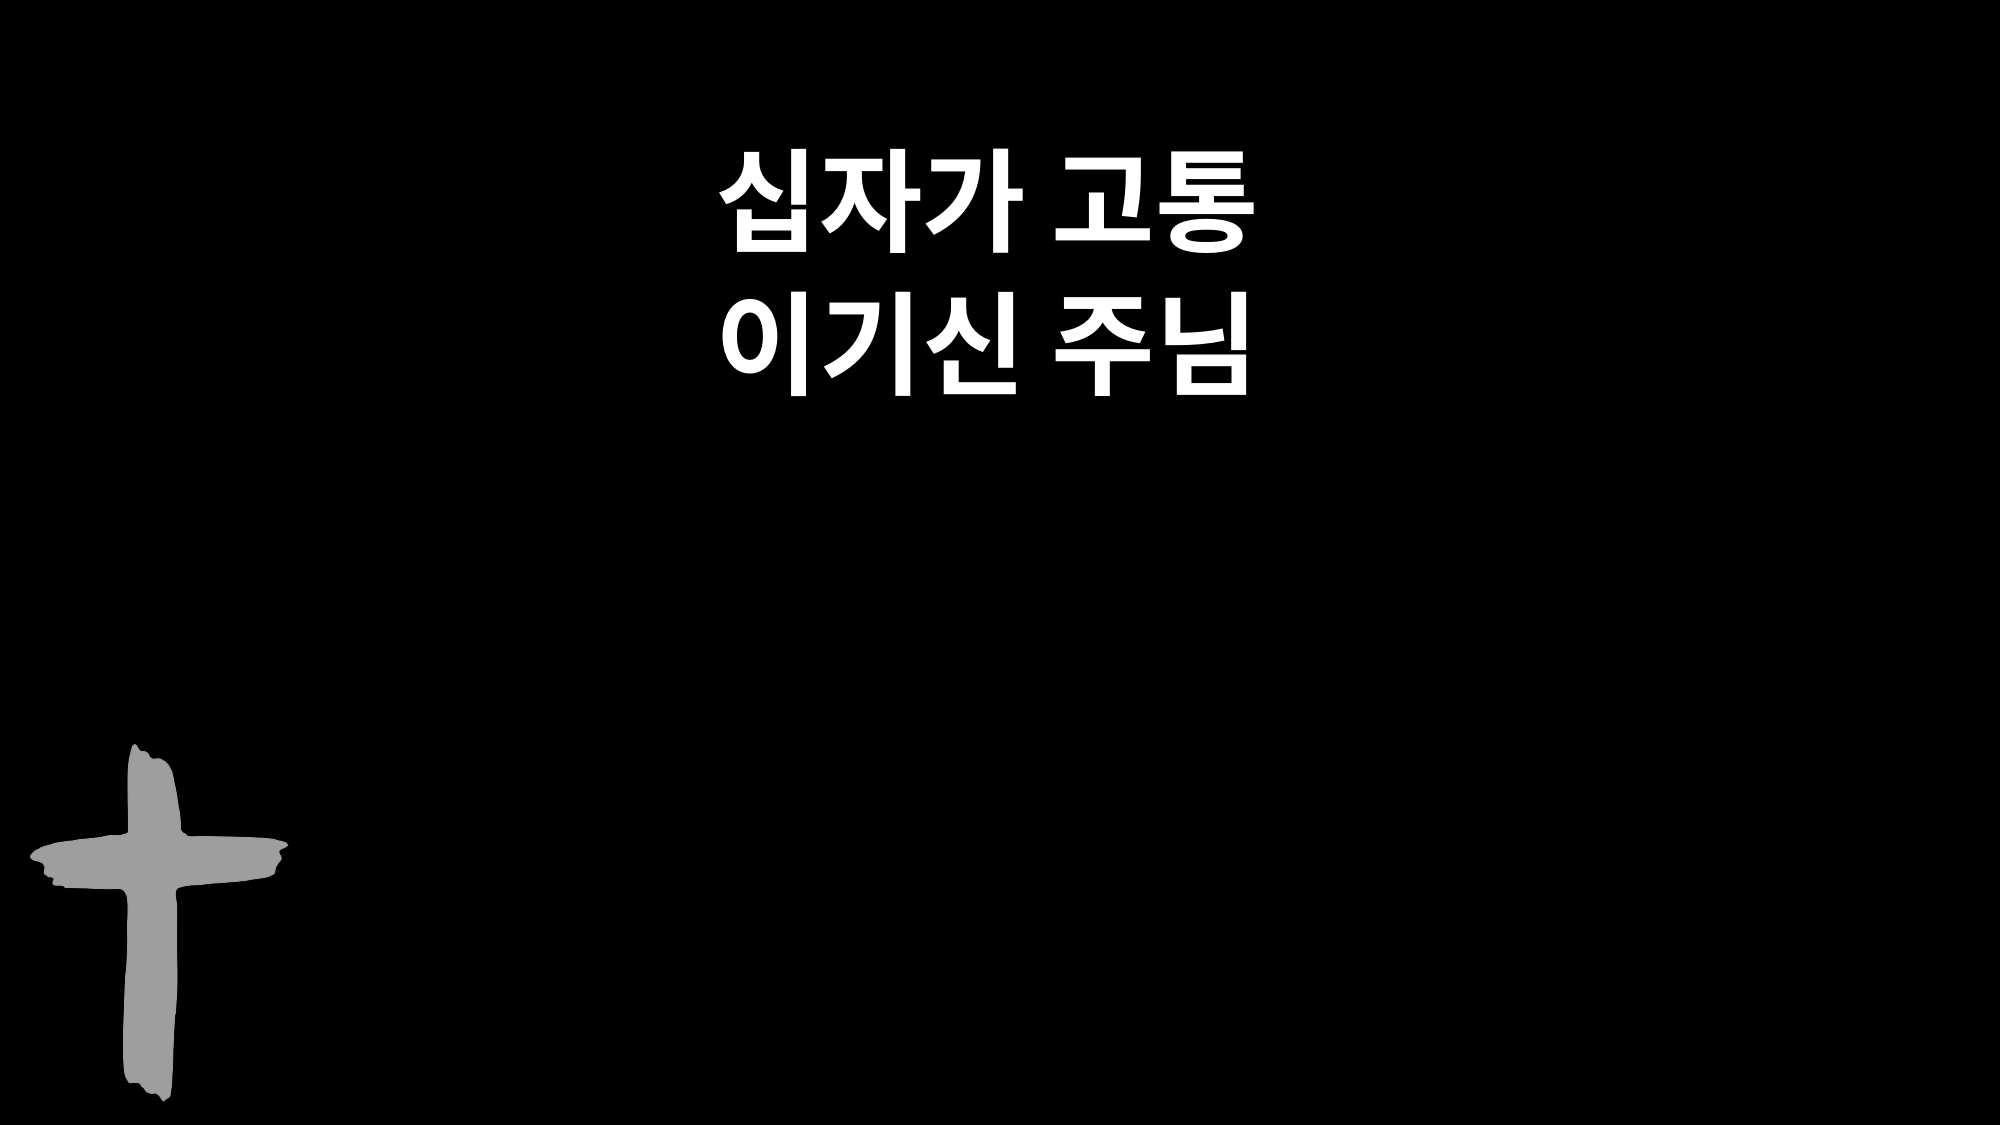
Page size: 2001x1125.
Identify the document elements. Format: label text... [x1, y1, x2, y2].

picture [29, 743, 289, 1102]
list 십자가 고통 이기신 주님 [0, 139, 2000, 456]
